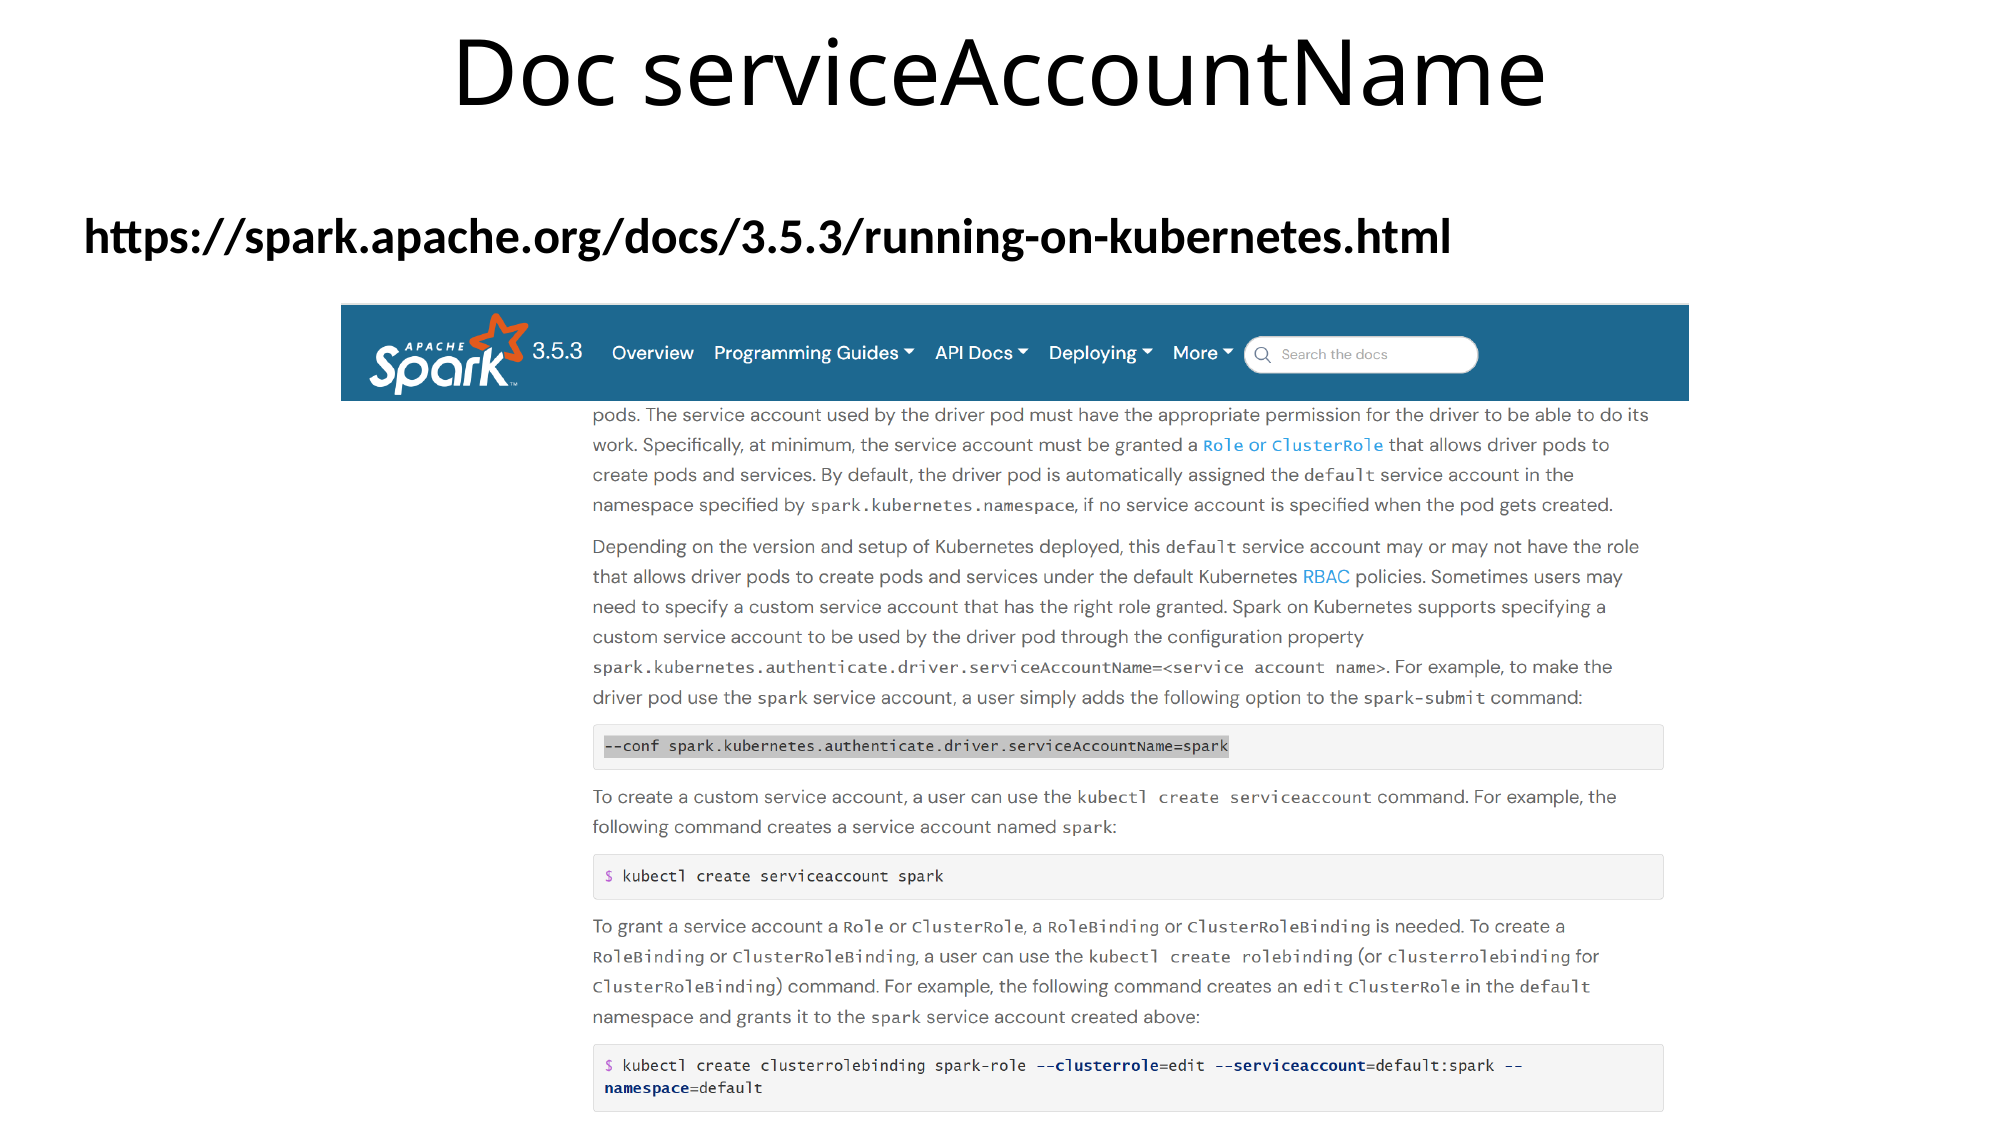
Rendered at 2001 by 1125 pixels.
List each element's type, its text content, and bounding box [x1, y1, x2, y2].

text_box https://spark.apache.org/docs/3.5.3/running-on-kubernetes.html [68, 196, 1709, 271]
picture [341, 301, 1689, 1118]
title Doc serviceAccountName [137, 0, 1863, 152]
